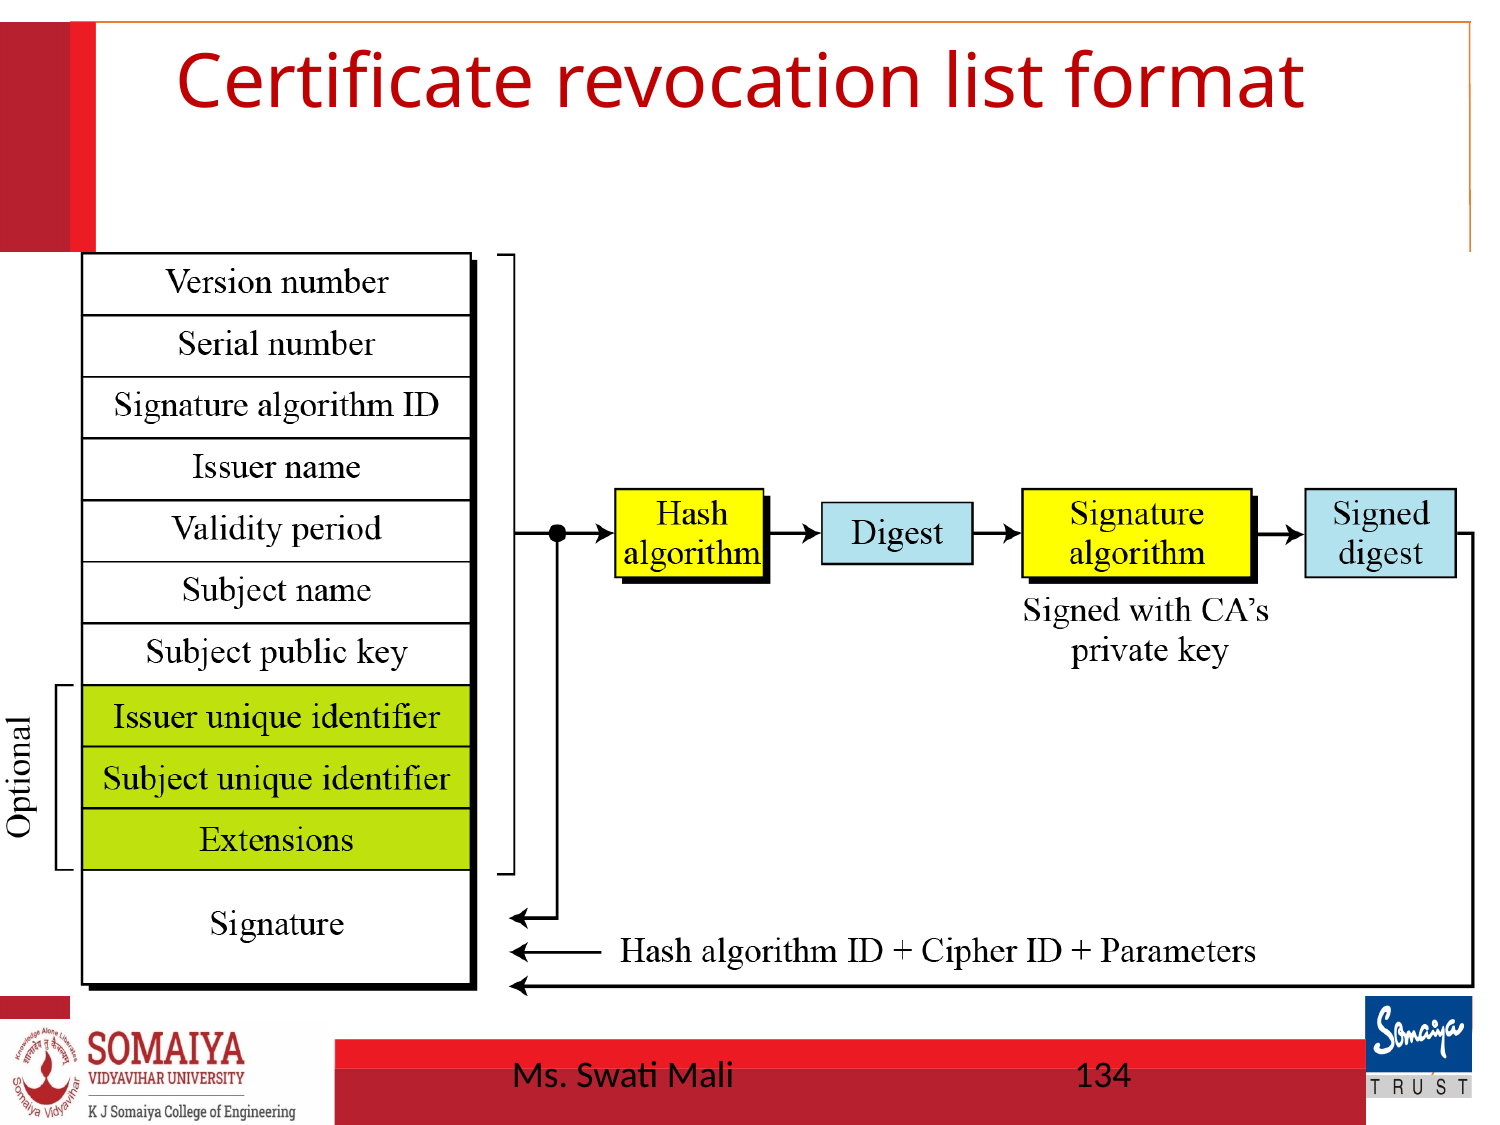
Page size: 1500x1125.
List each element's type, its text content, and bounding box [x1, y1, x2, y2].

footer Ms. Swati Mali [496, 1042, 1004, 1103]
picture [0, 22, 1475, 1125]
slide_number 134 [1059, 1042, 1397, 1103]
picture [335, 1040, 1365, 1125]
title Certificate revocation list format [134, 35, 1349, 179]
